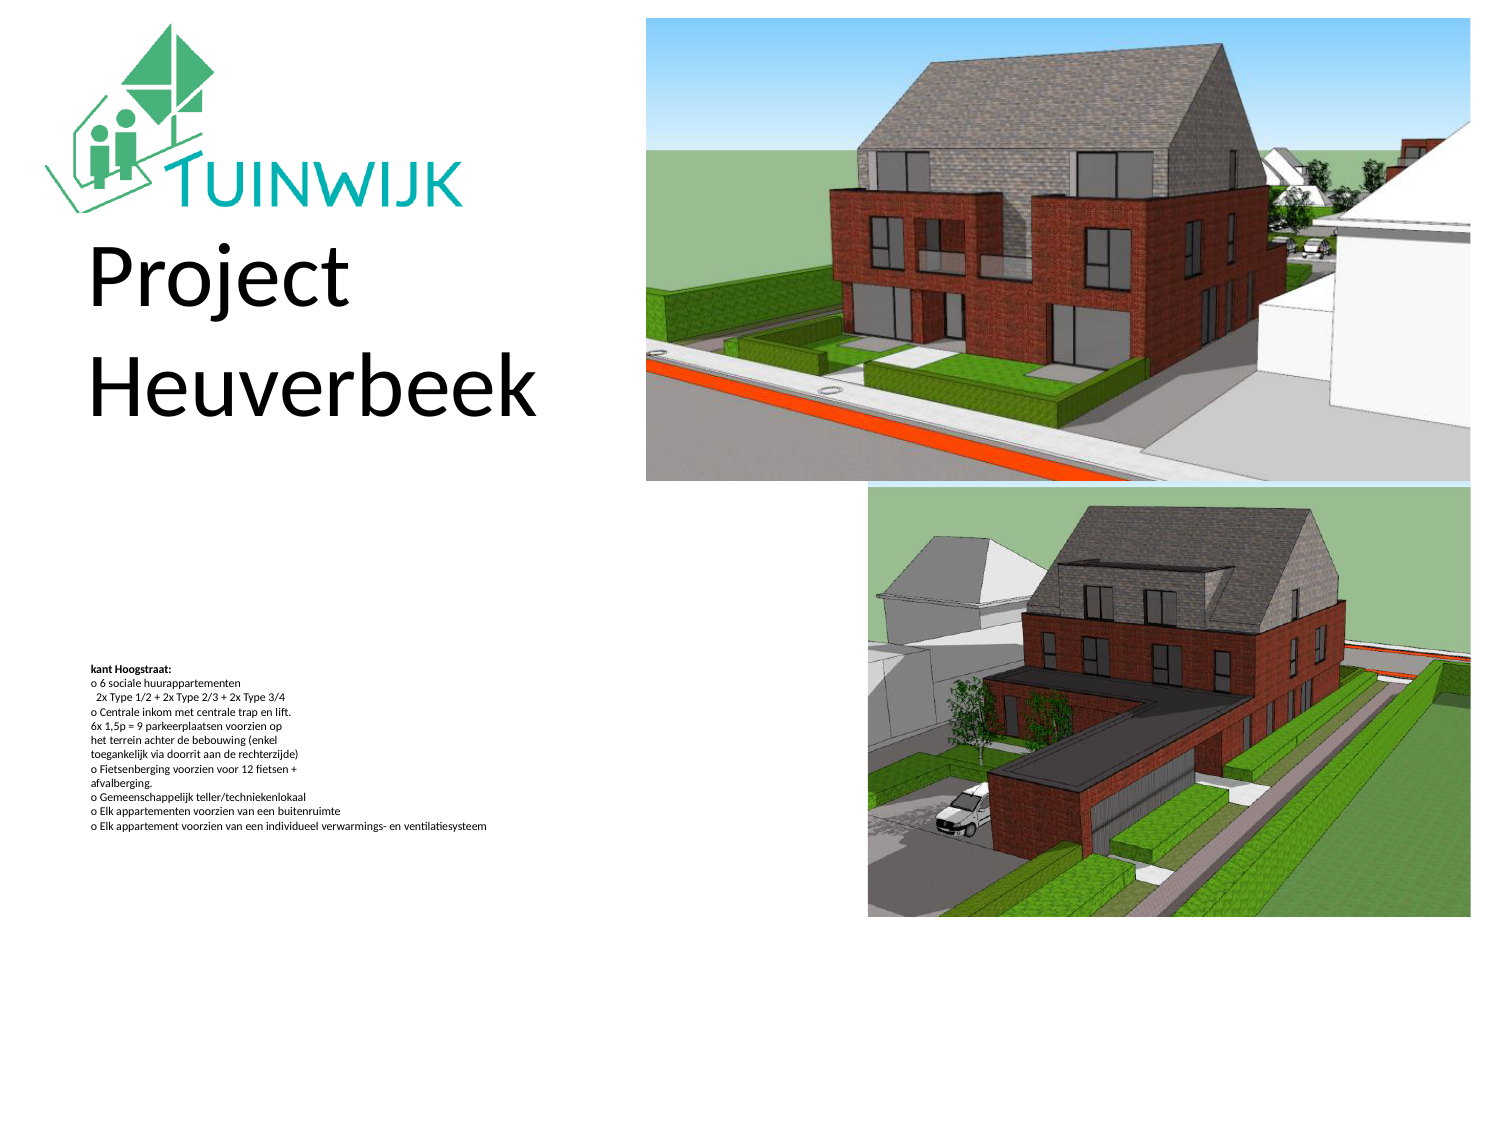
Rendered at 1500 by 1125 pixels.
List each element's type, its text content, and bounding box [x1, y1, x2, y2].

picture [23, 0, 483, 213]
title kant Hoogstraat: o 6 sociale huurappartementen 2x Type 1/2 + 2x Type 2/3 + 2x Type 3/4 o Centrale inkom met centrale trap en lift. 6x 1,5p = 9 parkeerplaatsen voorzien op het terrein achter de bebouwing (enkel toegankelijk via doorrit aan de rechterzijde) o Fietsenberging voorzien voor 12 fietsen + afvalberging. o Gemeenschappelijk teller/techniekenlokaal o Elk appartementen voorzien van een buitenruimte o Elk appartement voorzien van een individueel verwarmings- en ventilatiesysteem [75, 652, 862, 842]
text_box Project Heuverbeek [72, 206, 640, 442]
picture [645, 18, 1471, 918]
